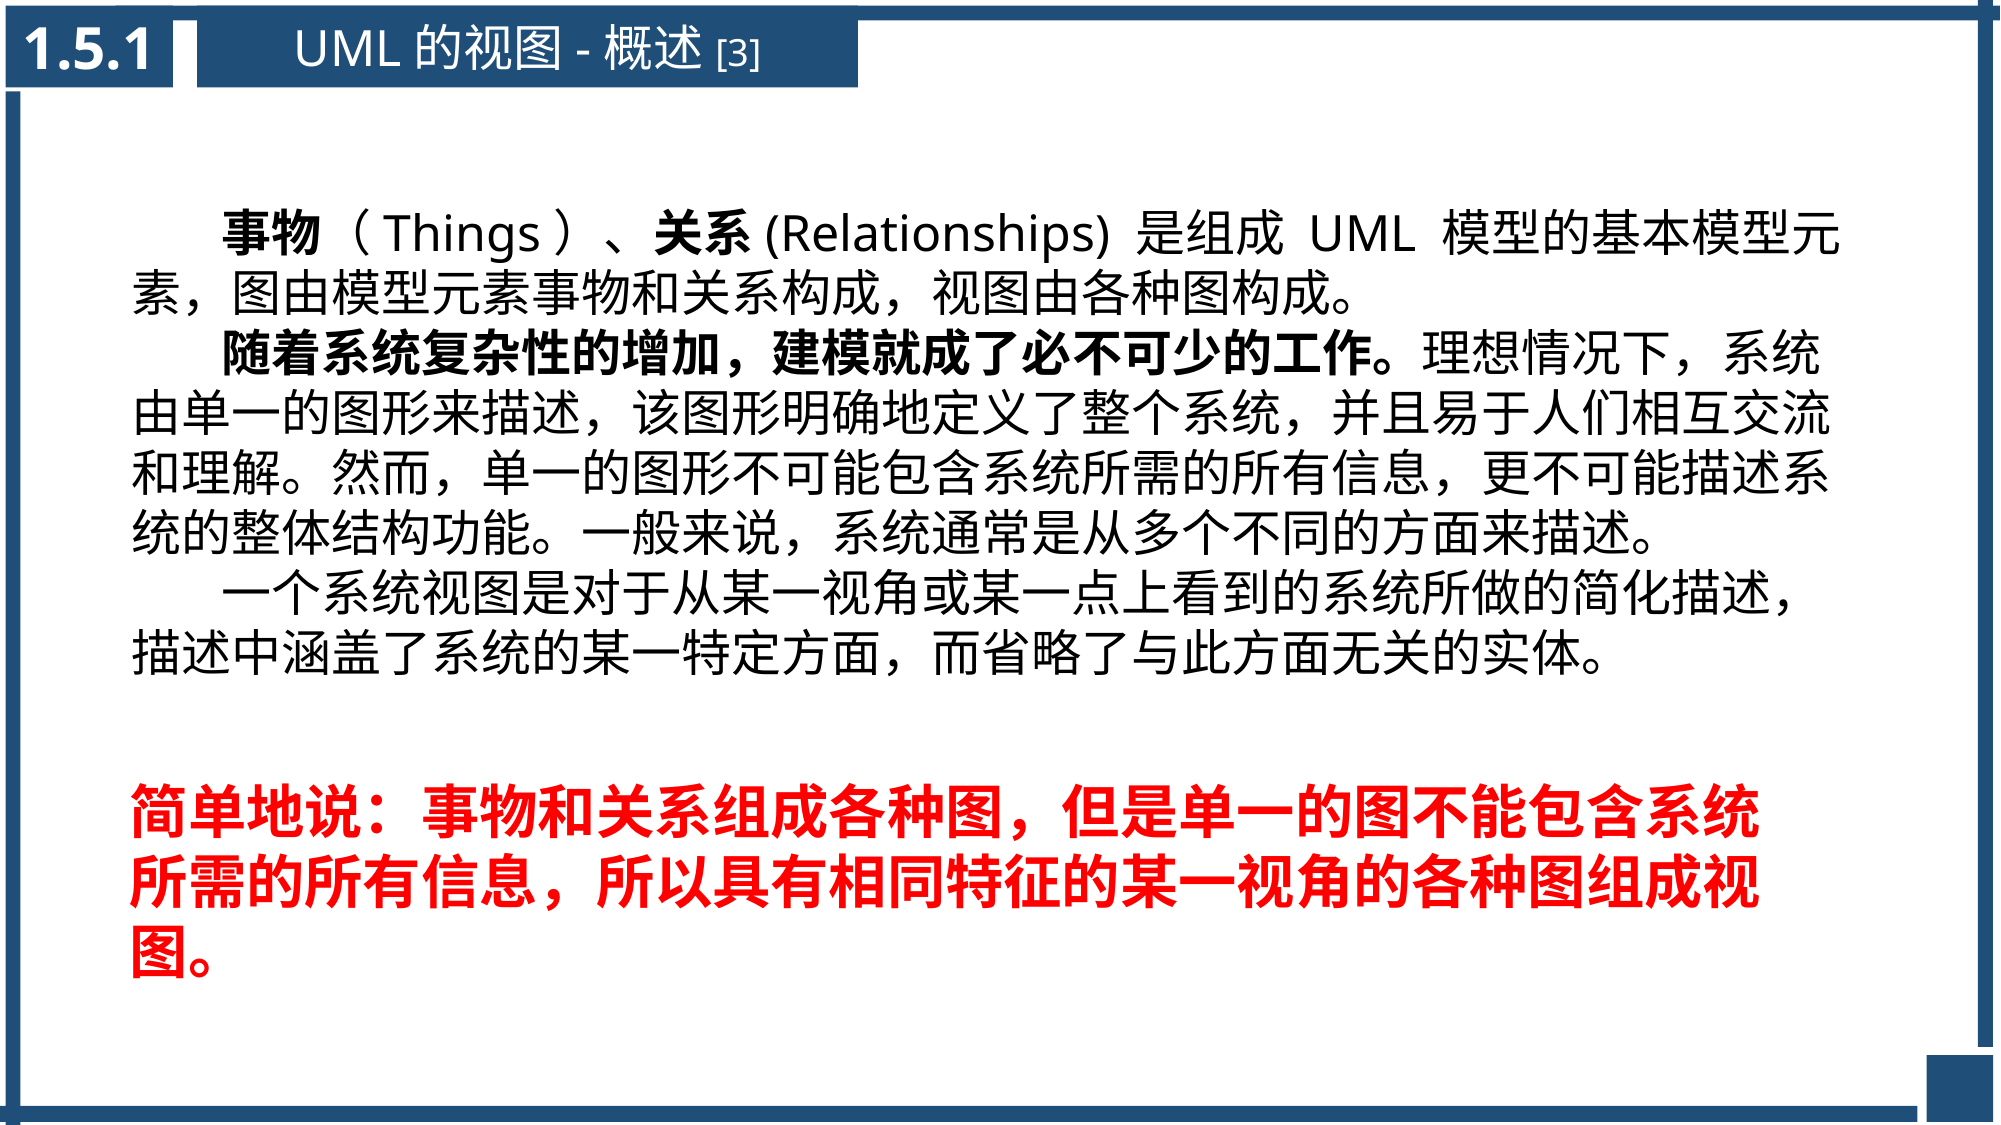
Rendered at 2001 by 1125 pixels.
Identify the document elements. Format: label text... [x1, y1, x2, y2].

text_box [1977, 0, 1993, 1047]
text_box 事物（Things）、关系(Relationships) 是组成 UML 模型的基本模型元素，图由模型元素事物和关系构成，视图由各种图构成。 随着系统复杂性的增加，建模就成了必不可少的工作。理想情况下，系统由单一的图形来描述，该图形明确地定义了整个系统，并且易于人们相互交流和理解。然而，单一的图形不可能包含系统所需的所有信息，更不可能描述系统的整体结构功能。一般来说，系统通常是从多个不同的方面来描述。 一个系统视图是对于从某一视角或某一点上看到的系统所做的简化描述，描述中涵盖了系统的某一特定方面，而省略了与此方面无关的实体。 [116, 193, 1884, 689]
text_box [173, 5, 197, 21]
text_box [1993, 5, 2000, 21]
text_box [5, 91, 21, 1125]
text_box [21, 1105, 1918, 1122]
text_box [858, 5, 1977, 21]
text_box 简单地说：事物和关系组成各种图，但是单一的图不能包含系统所需的所有信息，所以具有相同特征的某一视角的各种图组成视图。 [115, 768, 1817, 993]
text_box UML的视图-概述[3] [197, 5, 858, 88]
text_box 1.5.1 [5, 5, 173, 88]
text_box [1926, 1055, 1994, 1122]
text_box [0, 1105, 5, 1122]
